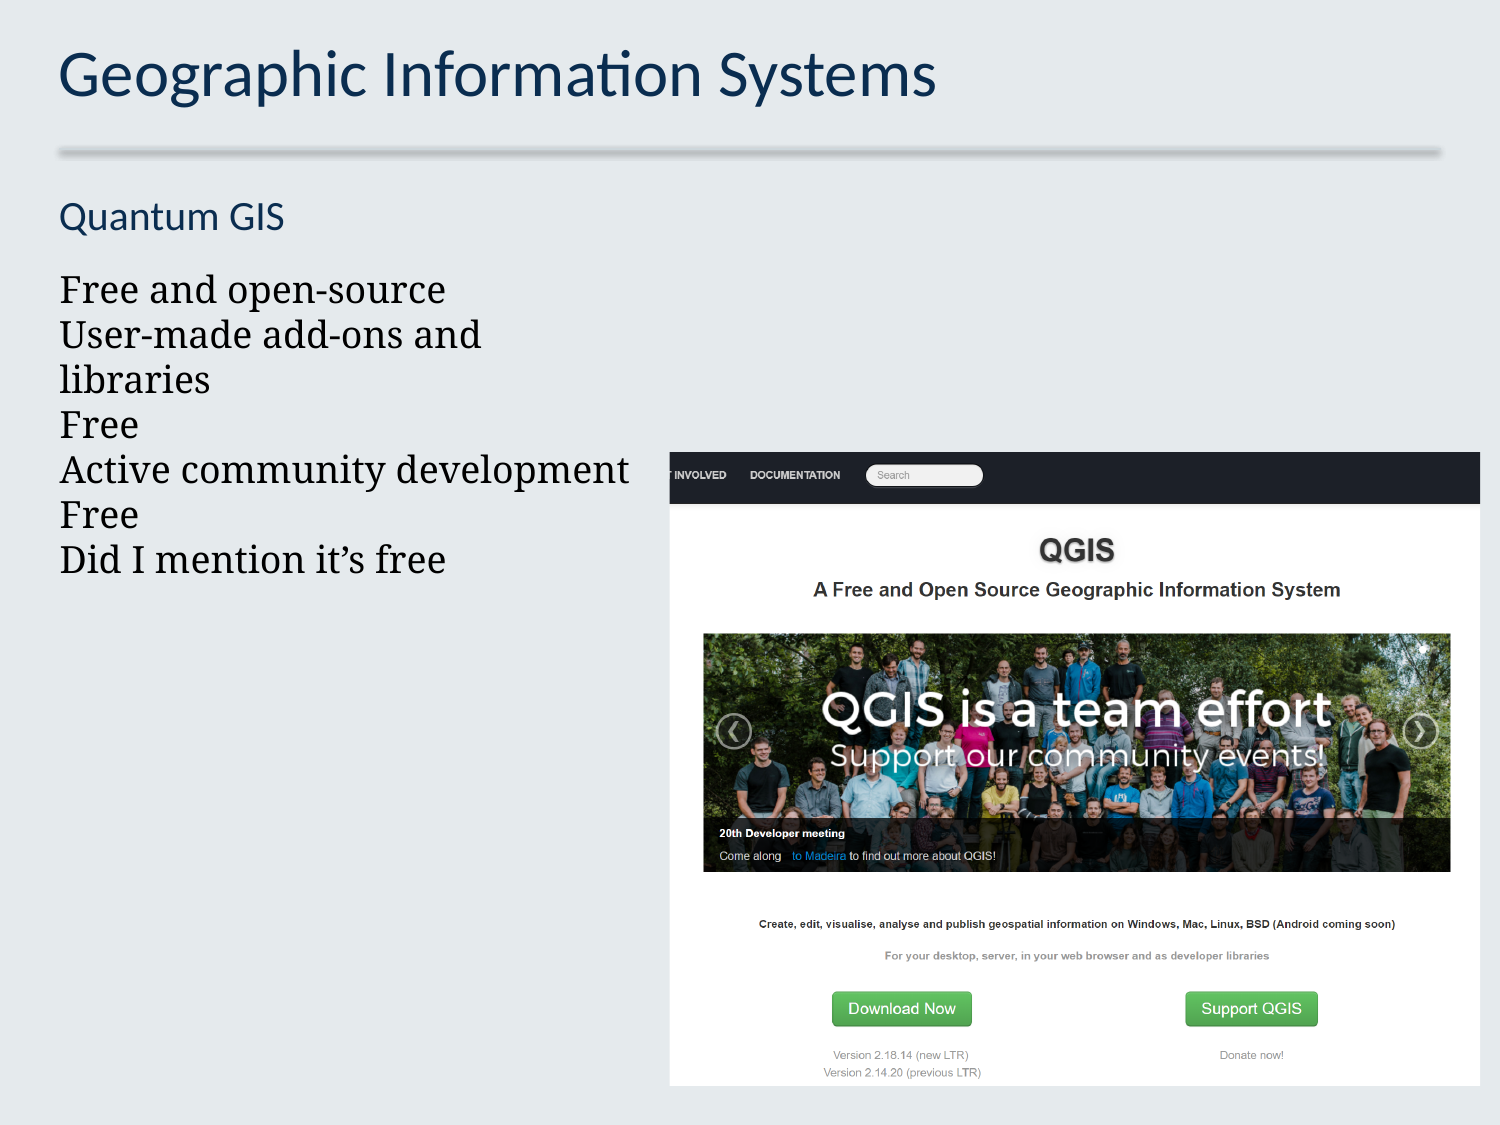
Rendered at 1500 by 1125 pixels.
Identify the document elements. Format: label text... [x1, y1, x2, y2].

list Quantum GIS [59, 178, 1441, 976]
title Geographic Information Systems [59, 29, 1441, 148]
picture [669, 452, 1481, 1086]
text_box Free and open-source User-made add-ons and libraries Free Active community development Free Did I mention it’s free [44, 258, 648, 588]
